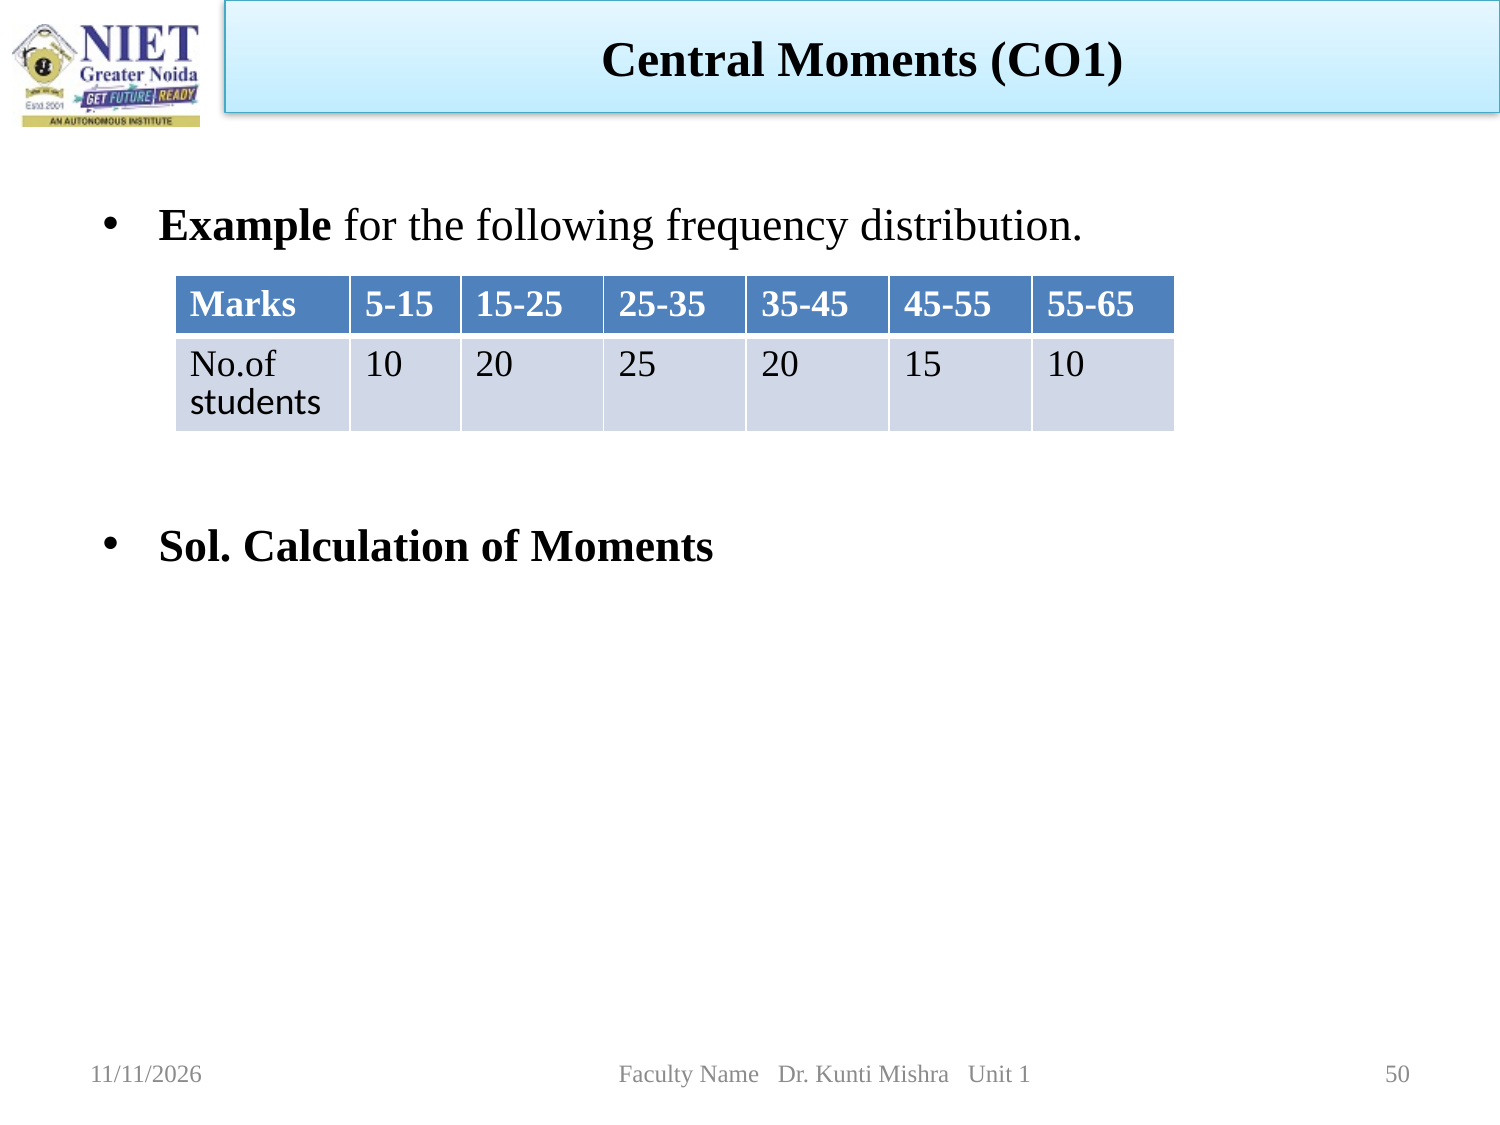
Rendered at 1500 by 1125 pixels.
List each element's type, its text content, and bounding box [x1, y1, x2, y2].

footer Faculty Name Dr. Kunti Mishra Unit 1 [412, 1042, 1074, 1103]
table_header 5-15 [351, 276, 460, 333]
table_header 15-25 [462, 276, 603, 333]
table_cell No.of students [176, 339, 349, 431]
table_cell 20 [747, 339, 888, 431]
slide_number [75, 1042, 412, 1103]
table_cell 20 [462, 339, 603, 431]
table_cell 15 [890, 339, 1031, 431]
table_cell 25 [604, 339, 745, 431]
picture [12, 24, 200, 127]
table_cell 10 [351, 339, 460, 431]
table_header 25-35 [604, 276, 745, 333]
table_cell 10 [1033, 339, 1174, 431]
slide_number 50 [1074, 1042, 1425, 1103]
text_box Central Moments (CO1) [224, 0, 1500, 113]
table_header 35-45 [747, 276, 888, 333]
table_header 45-55 [890, 276, 1031, 333]
table_header 55-65 [1033, 276, 1174, 333]
table_header Marks [176, 276, 349, 333]
